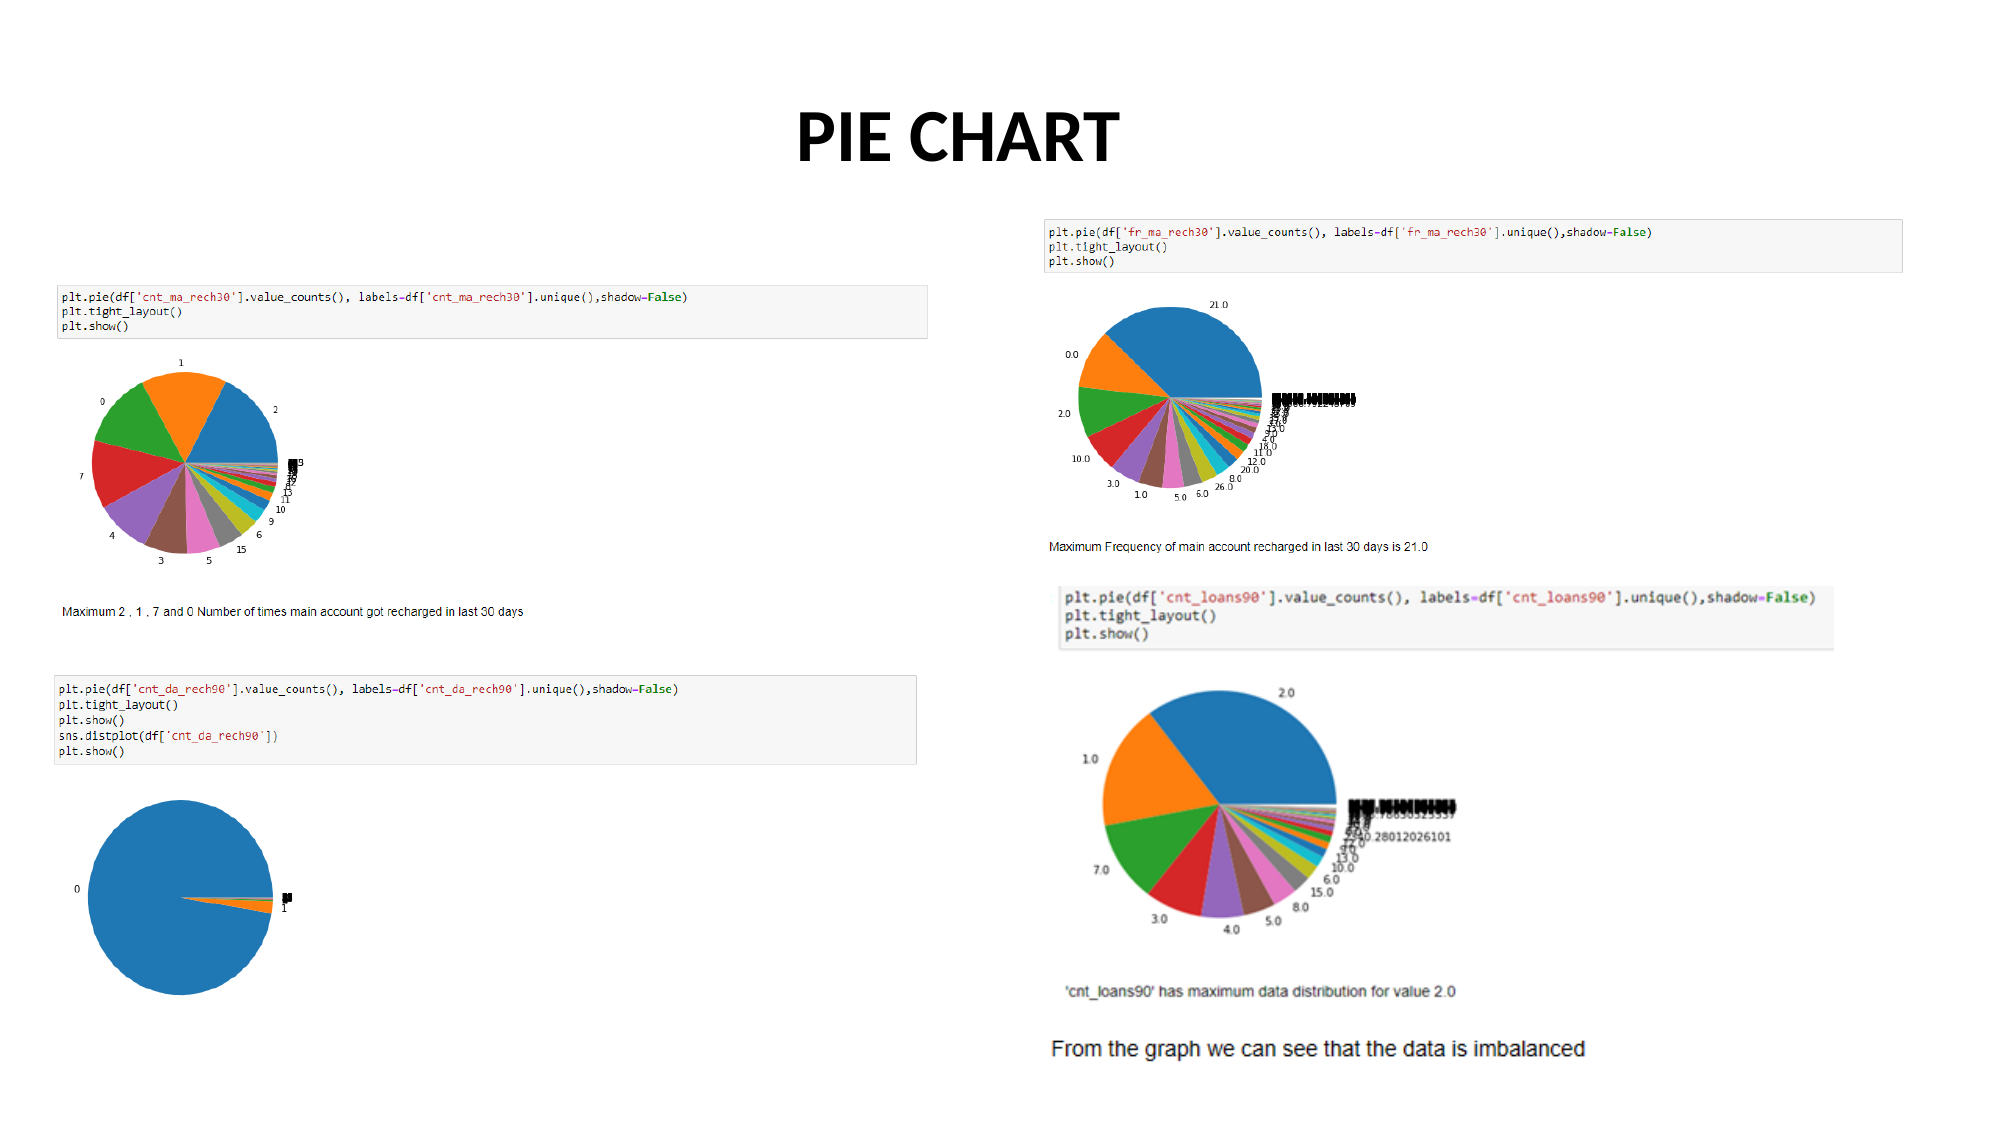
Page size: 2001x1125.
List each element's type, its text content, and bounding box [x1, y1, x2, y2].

picture [1048, 585, 1834, 1067]
text_box PIE CHART [781, 79, 1137, 184]
picture [1040, 216, 1916, 558]
picture [48, 668, 924, 1010]
picture [52, 280, 928, 622]
